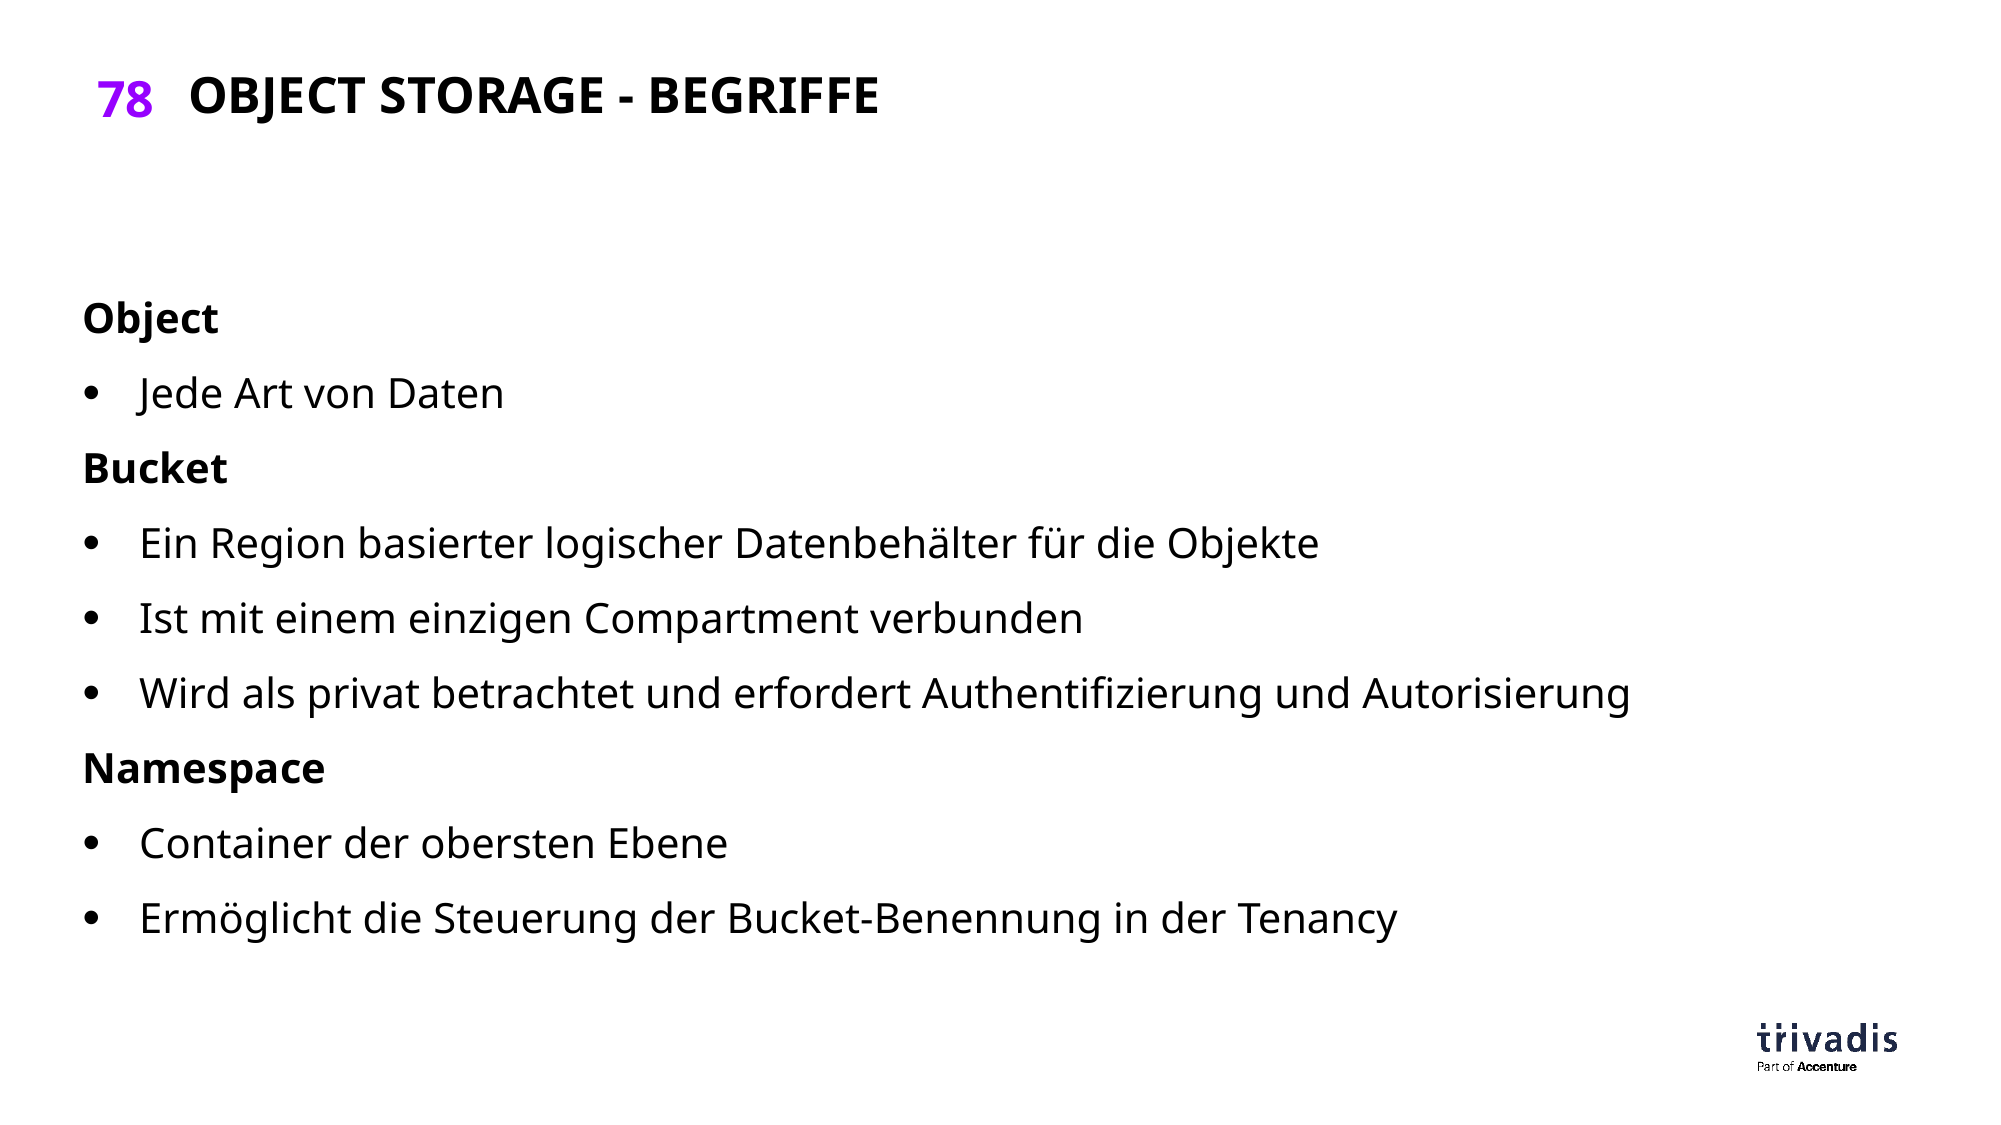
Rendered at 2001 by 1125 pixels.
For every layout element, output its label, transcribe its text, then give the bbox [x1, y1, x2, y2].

list Object Jede Art von Daten Bucket Ein Region basierter logischer Datenbehälter für die Objekte Ist mit einem einzigen Compartment verbunden Wird als privat betrachtet und erfordert Authentifizierung und Autorisierung Namespace Container der obersten Ebene Ermöglicht die Steuerung der Bucket-Benennung in der Tenancy [65, 284, 1933, 1062]
title Object storage - begriffe [170, 63, 1933, 136]
picture [1757, 1062, 1897, 1071]
